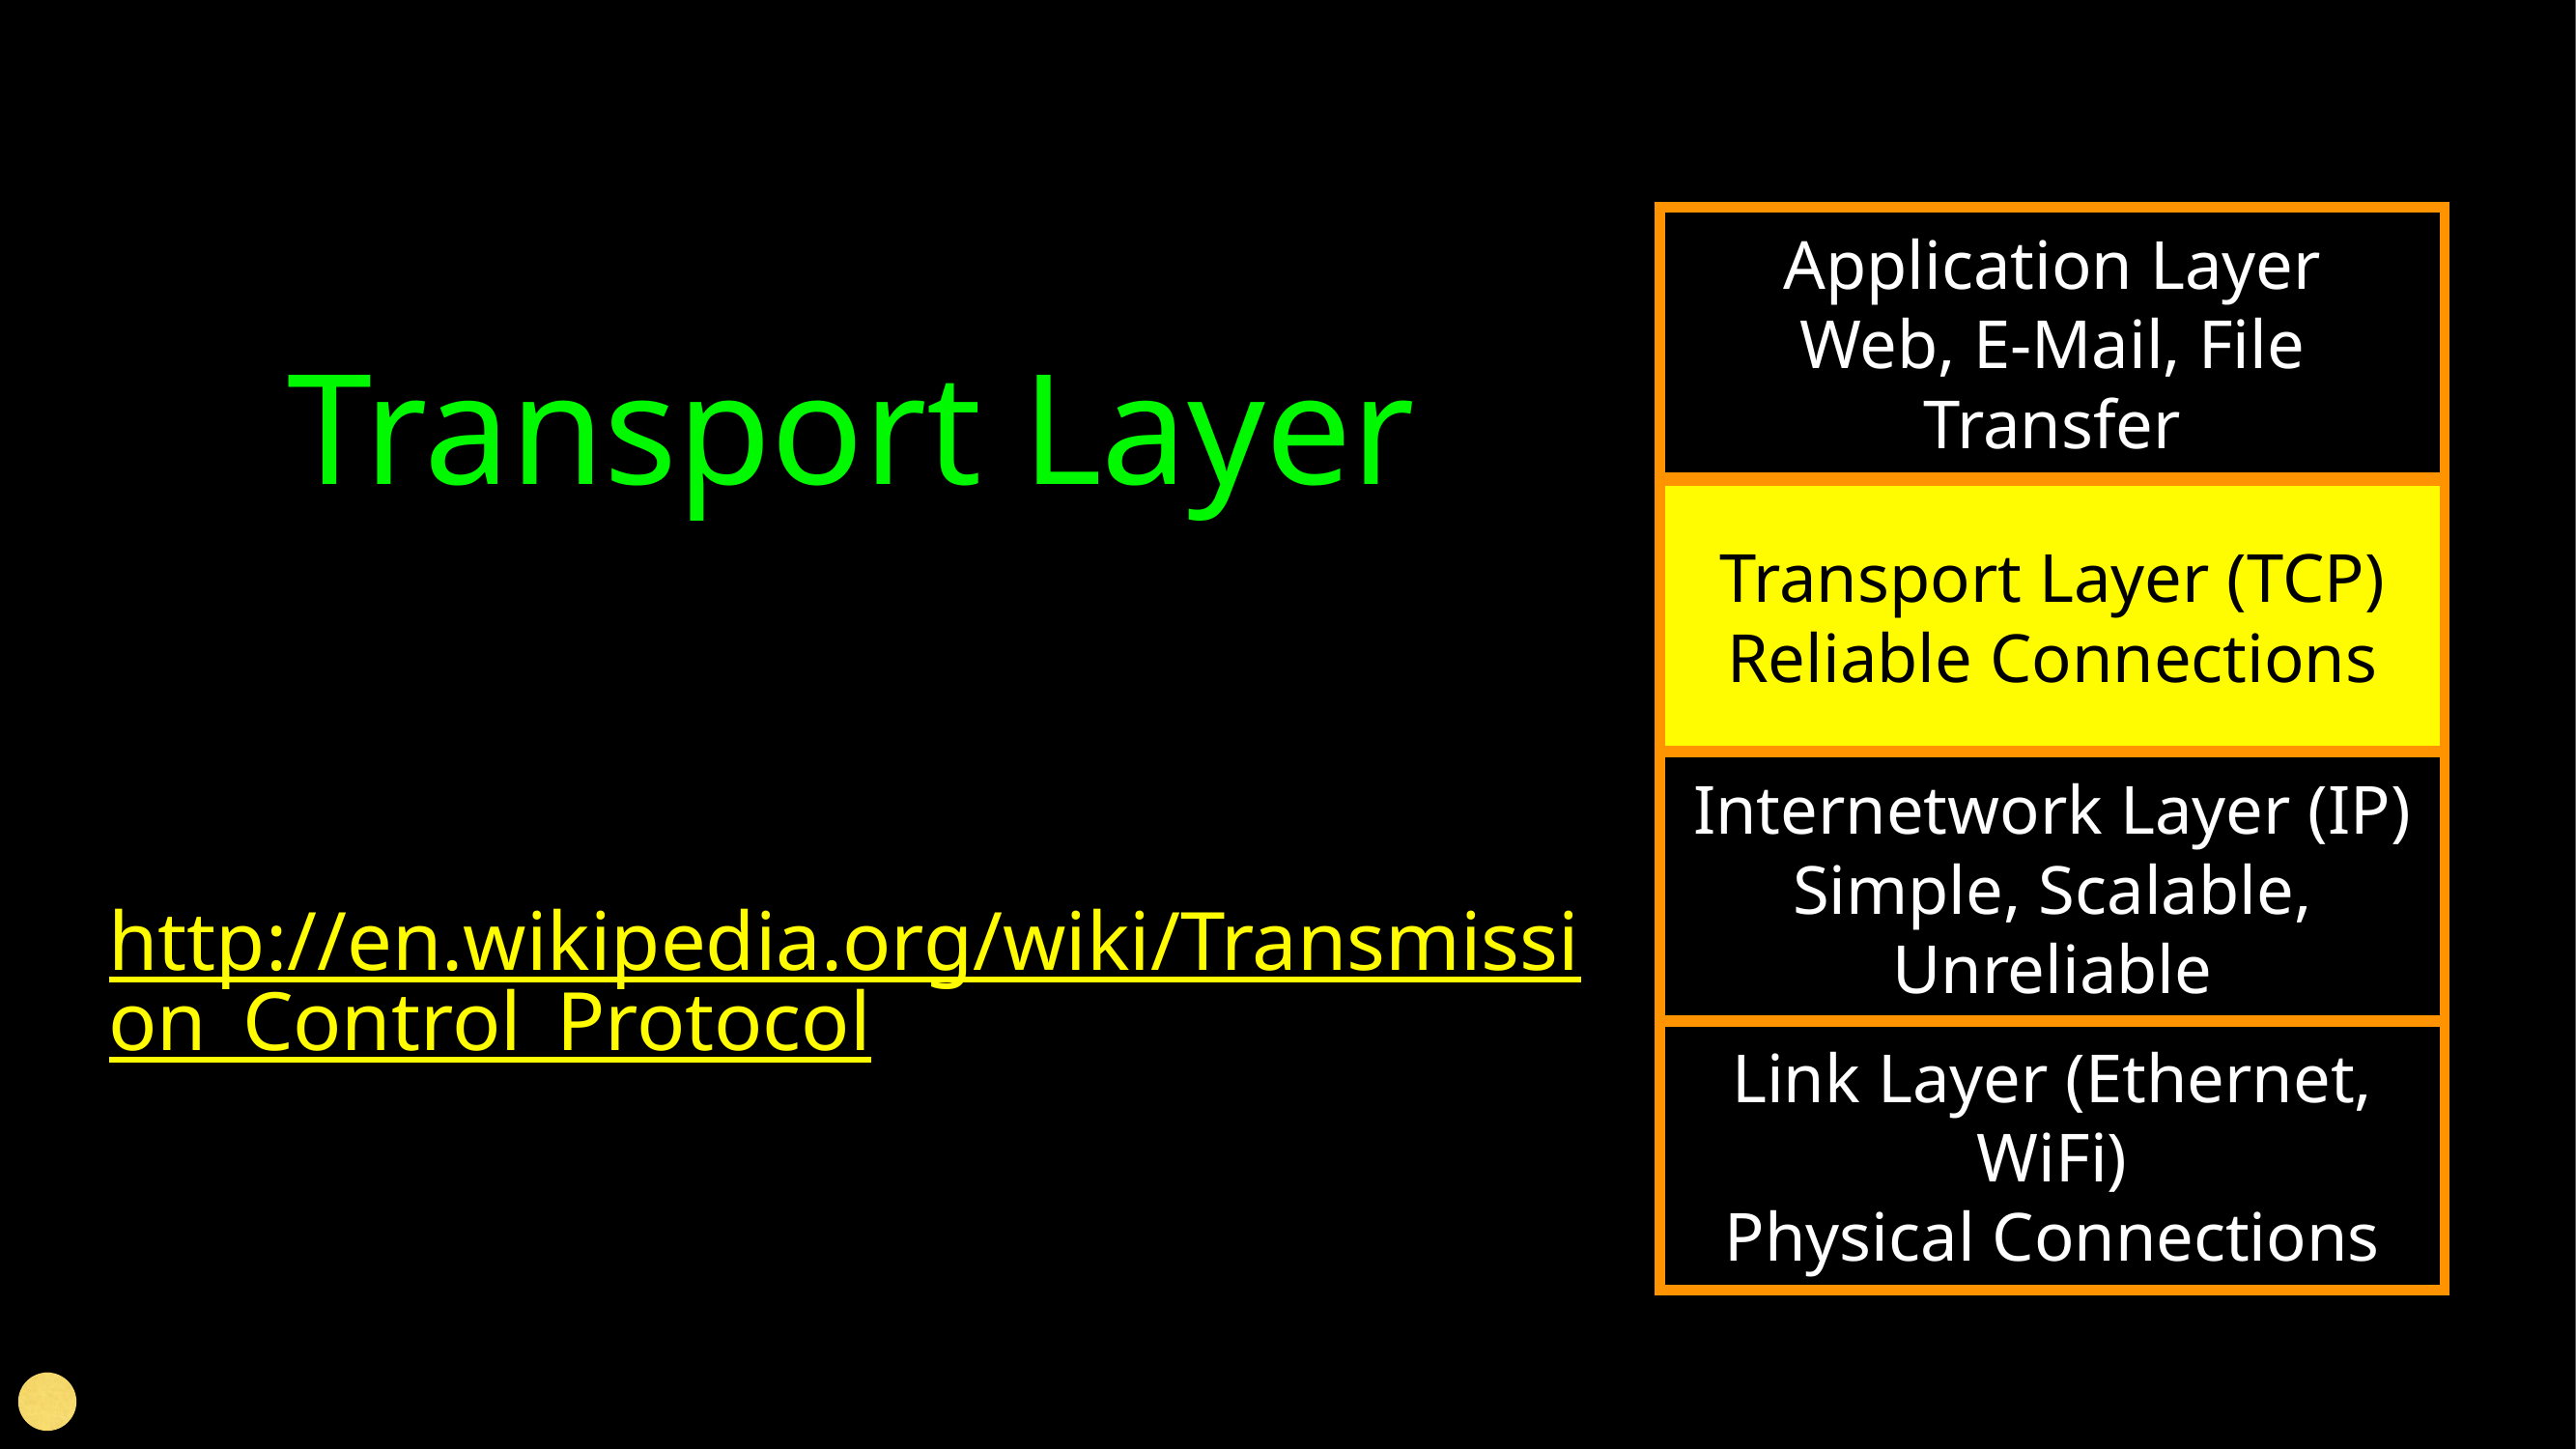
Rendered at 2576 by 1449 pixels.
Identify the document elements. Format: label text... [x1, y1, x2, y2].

text_box http://en.wikipedia.org/wiki/Transmission_Control_Protocol [102, 883, 1634, 1220]
text_box Link Layer (Ethernet, WiFi) Physical Connections [1659, 1020, 2446, 1291]
text_box Transport Layer (TCP) Reliable Connections [1659, 480, 2446, 751]
text_box [17, 1372, 77, 1432]
text_box Internetwork Layer (IP) Simple, Scalable, Unreliable [1659, 753, 2446, 1020]
text_box Application Layer Web, E-Mail, File Transfer [1659, 207, 2446, 477]
title Transport Layer [183, 142, 1520, 705]
